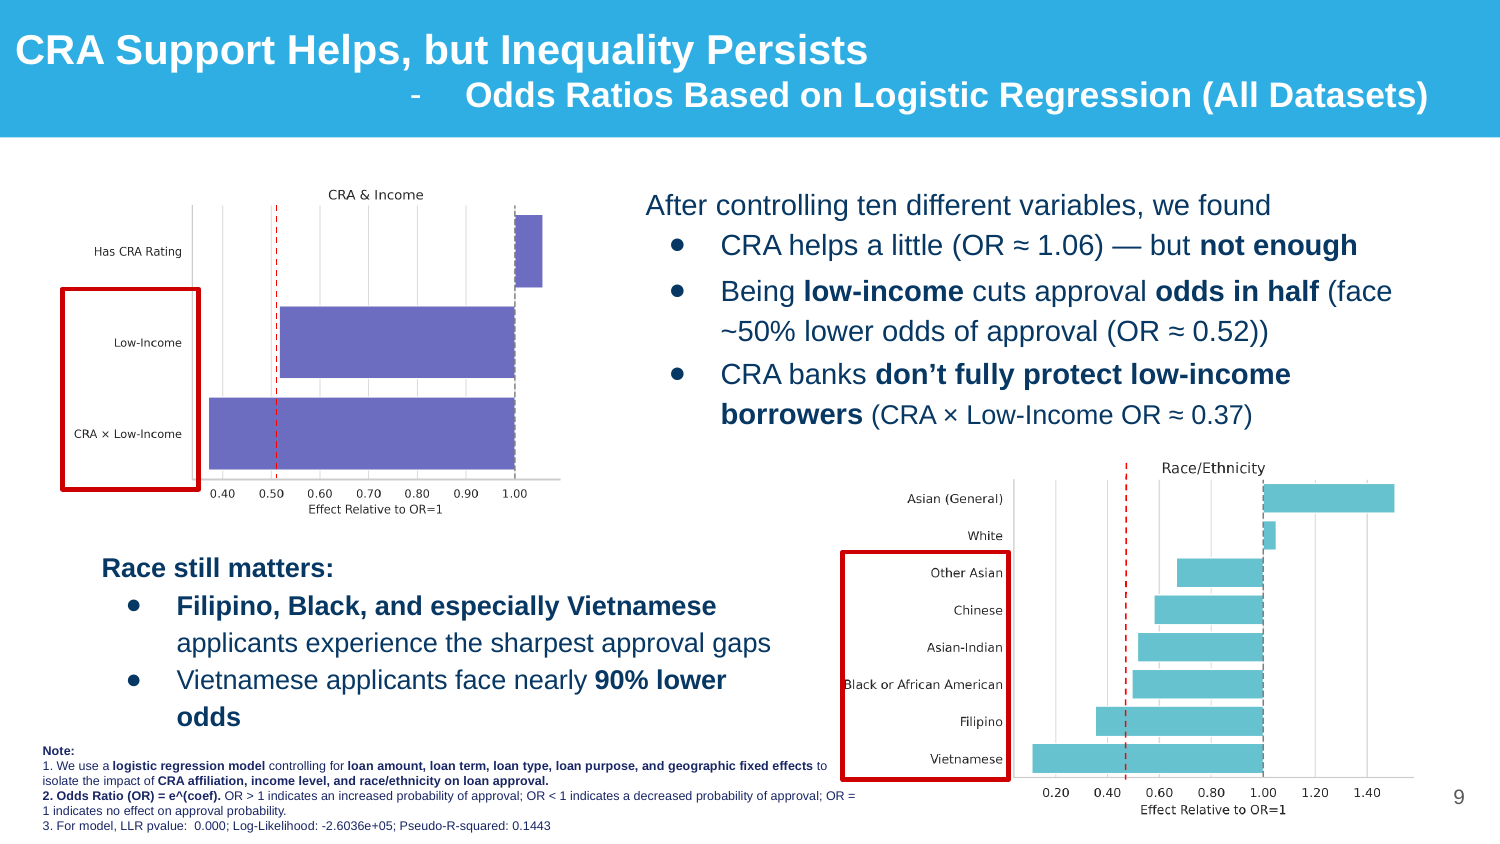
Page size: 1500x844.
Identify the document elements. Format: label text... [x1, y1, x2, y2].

slide_number 9 [1427, 764, 1480, 830]
text_box Race still matters: Filipino, Black, and especially Vietnamese applicants experience the sharpest approval gaps Vietnamese applicants face nearly 90% lower odds [86, 545, 813, 733]
text_box Being low-income cuts approval odds in half (face ~50% lower odds of approval (OR ≈ 0.52)) [630, 251, 1416, 362]
text_box CRA banks don’t fully protect low-income borrowers (CRA × Low-Income OR ≈ 0.37) [630, 357, 1427, 423]
text_box Note: 1. We use a logistic regression model controlling for loan amount, loan term, loan type, loan purpose, and geographic fixed effects to isolate the impact of CRA affiliation, income level, and race/ethnicity on loan approval. 2. Odds Ratio (OR) = e^(coef). OR > 1 indicates an increased probability of approval; OR < 1 indicates a decreased probability of approval; OR = 1 indicates no effect on approval probability. 3. For model, LLR pvalue: 0.000; Log-Likelihood: -2.6036e+05; Pseudo-R-squared: 0.1443 [27, 728, 872, 844]
picture [62, 165, 587, 517]
text_box CRA Support Helps, but Inequality Persists Odds Ratios Based on Logistic Regression (All Datasets) [0, 0, 1500, 138]
text_box After controlling ten different variables, we found CRA helps a little (OR ≈ 1.06) — but not enough [630, 165, 1470, 276]
picture [829, 448, 1423, 830]
